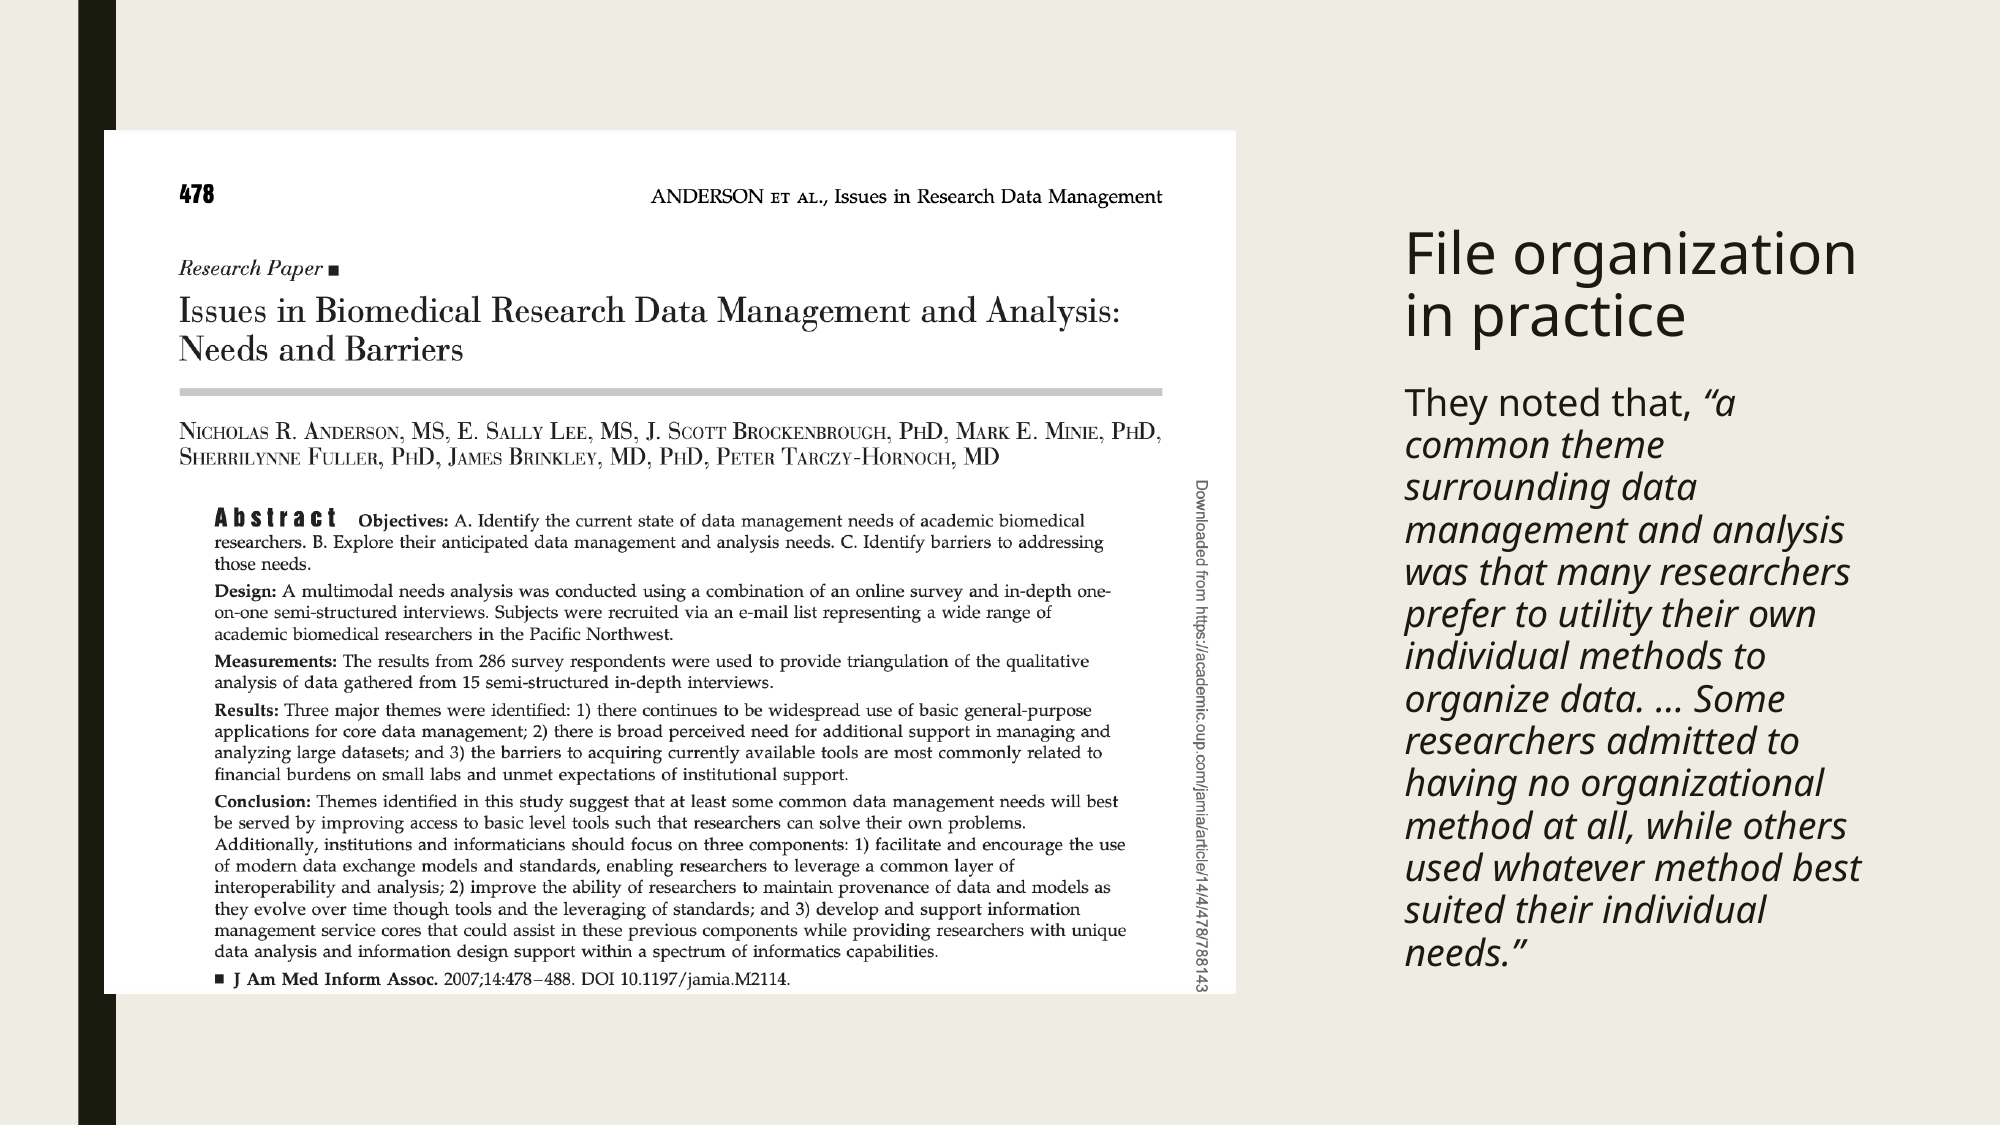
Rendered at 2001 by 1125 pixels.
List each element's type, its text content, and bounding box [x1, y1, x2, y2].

title File organization in practice [1389, 182, 1891, 357]
picture [103, 130, 1236, 994]
list They noted that, “a common theme surrounding data management and analysis was that many researchers prefer to utility their own individual methods to organize data. … Some researchers admitted to having no organizational method at all, while others used whatever method best suited their individual needs.” [1389, 375, 1891, 1020]
